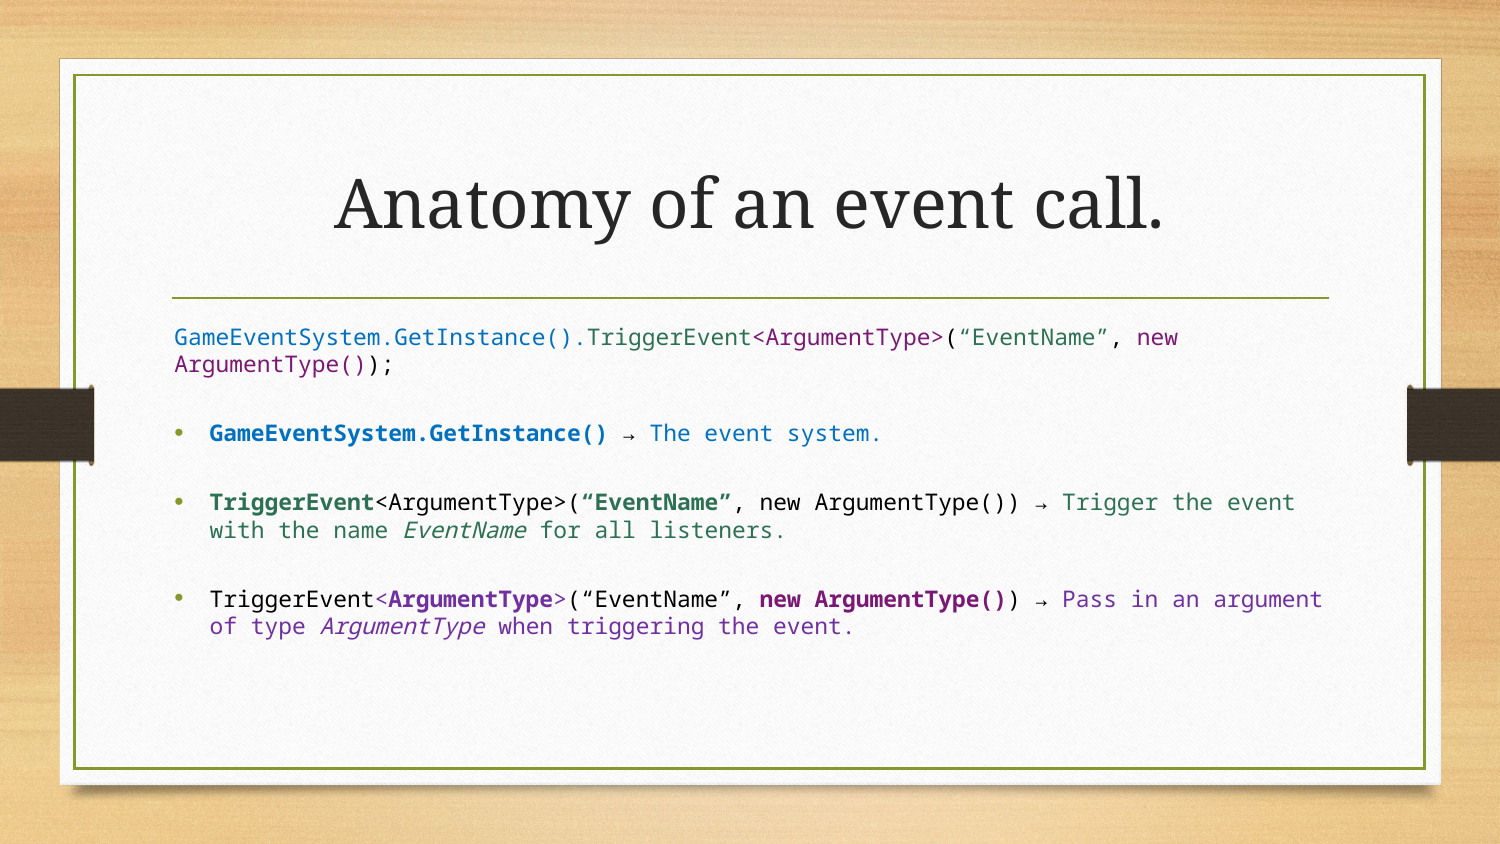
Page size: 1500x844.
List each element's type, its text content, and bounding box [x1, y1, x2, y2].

title Anatomy of an event call. [159, 120, 1341, 282]
list GameEventSystem.GetInstance().TriggerEvent<ArgumentType>(“EventName”, new ArgumentType()); GameEventSystem.GetInstance() → The event system. TriggerEvent<ArgumentType>(“EventName”, new ArgumentType()) → Trigger the event with the name EventName for all listeners. TriggerEvent<ArgumentType>(“EventName”, new ArgumentType()) → Pass in an argument of type ArgumentType when triggering the event. [159, 314, 1341, 723]
picture [0, 0, 1500, 844]
